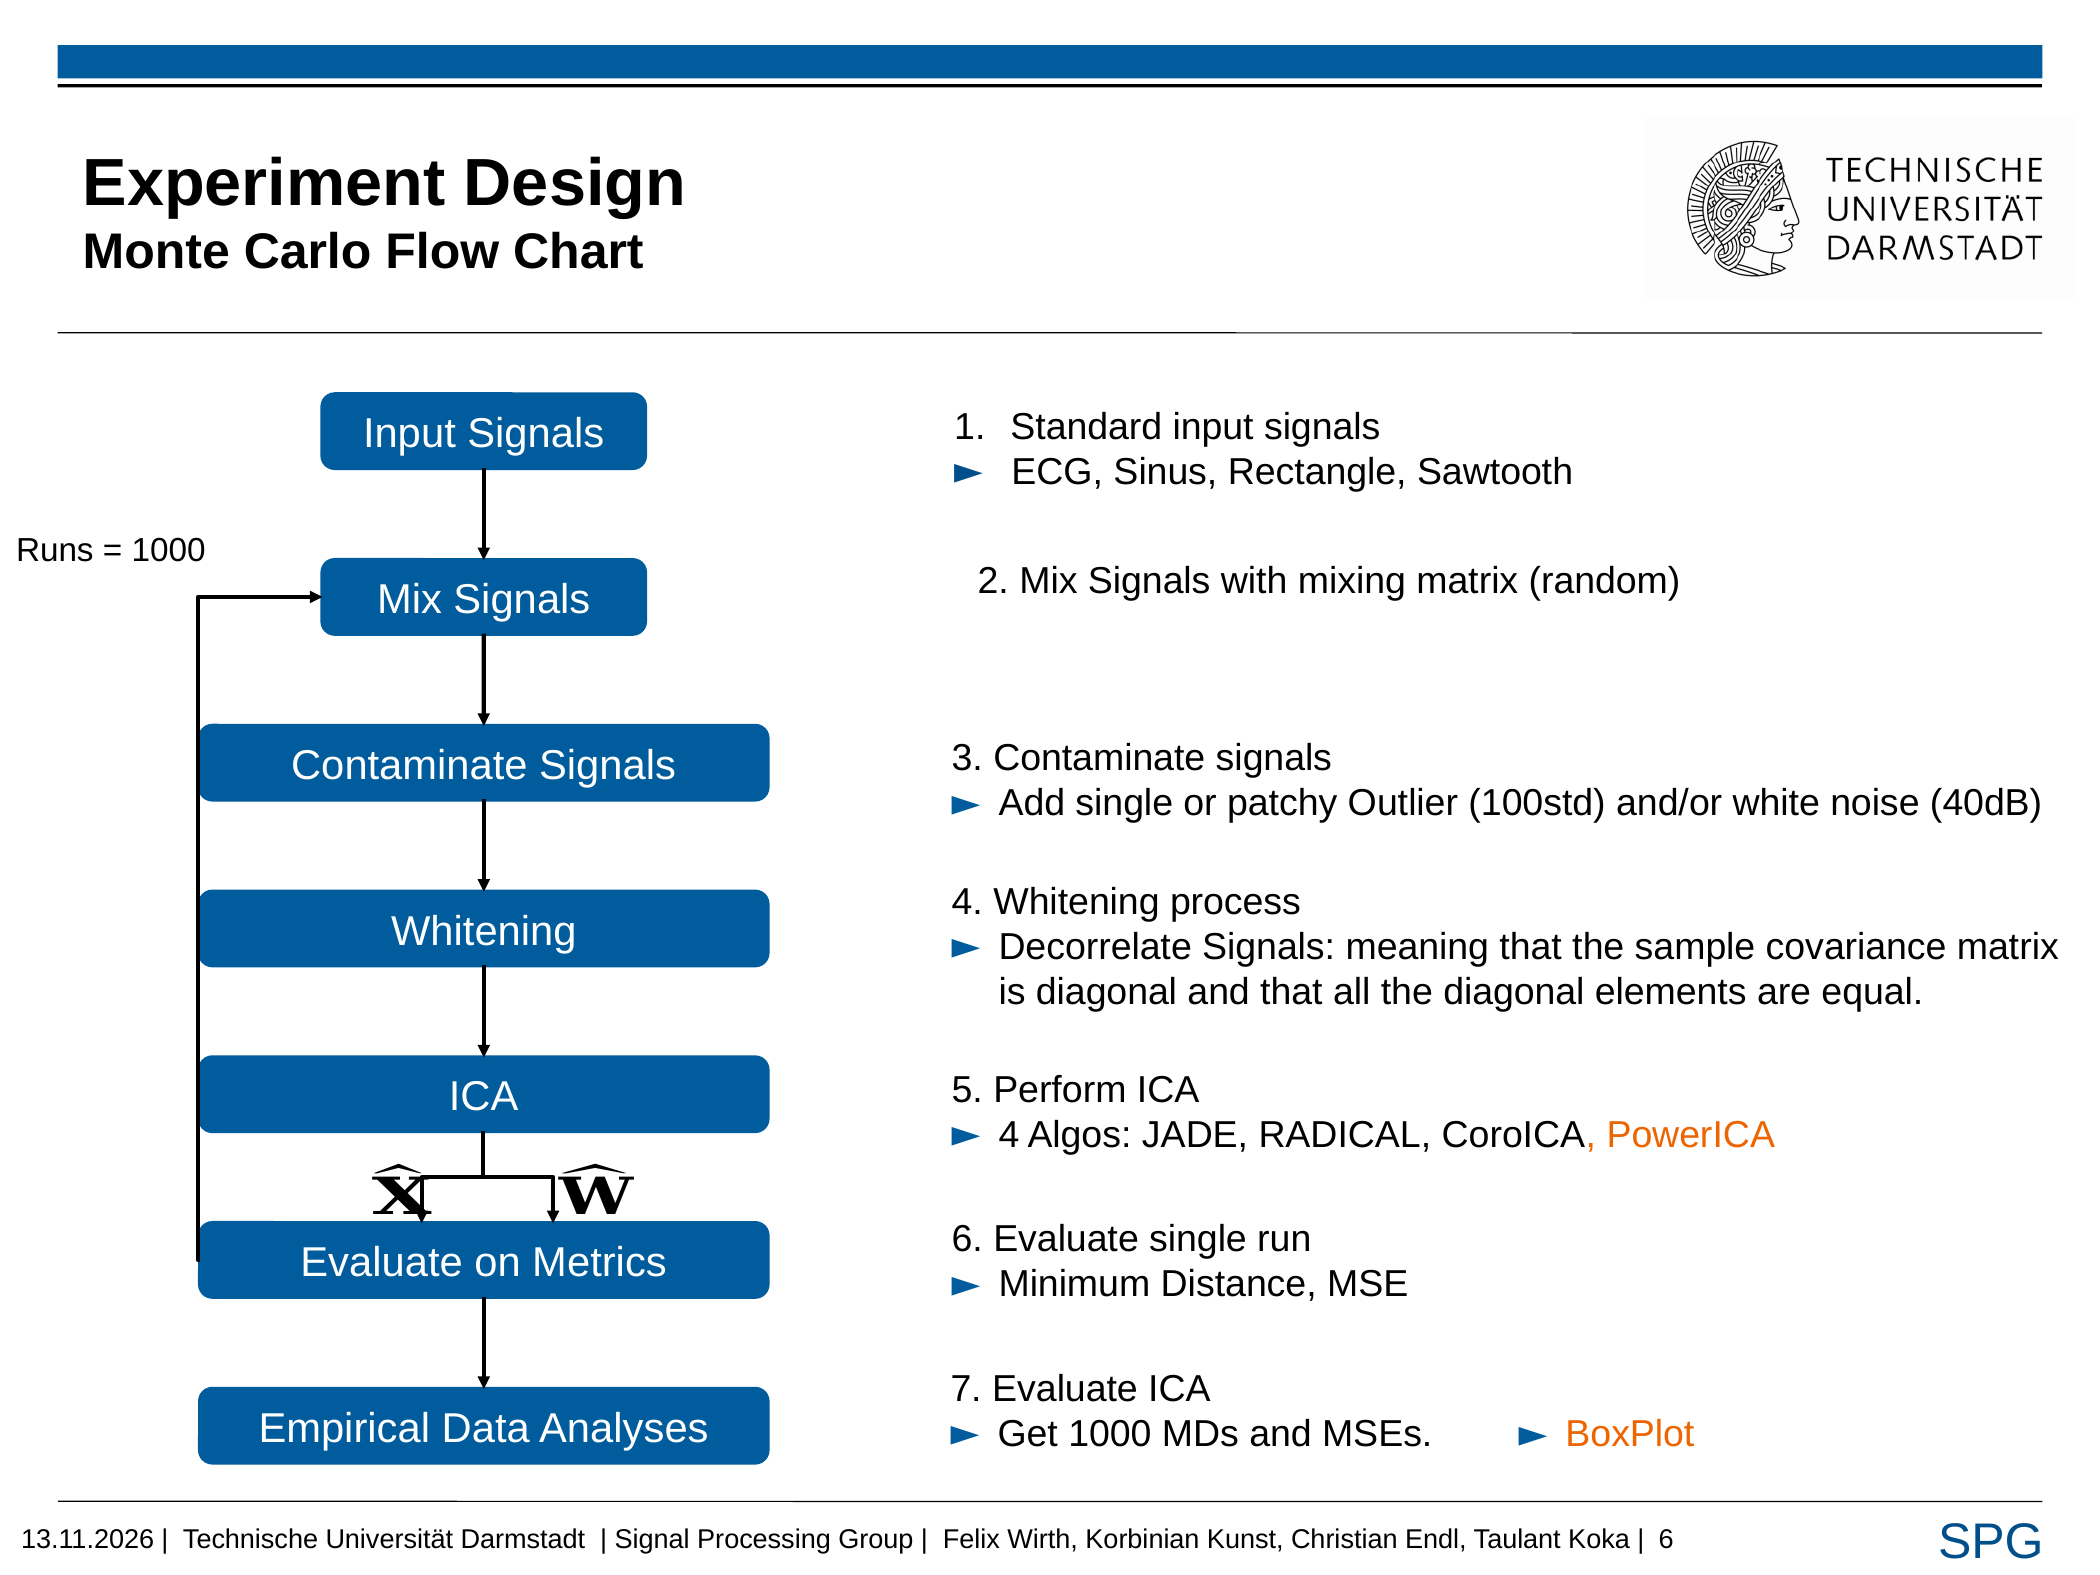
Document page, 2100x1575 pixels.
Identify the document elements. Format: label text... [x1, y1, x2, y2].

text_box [471, 1141, 565, 1213]
text_box Empirical Data Analyses [197, 1386, 770, 1465]
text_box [199, 596, 323, 1261]
text_box 5. Perform ICA 4 Algos: JADE, RADICAL, CoroICA, PowerICA [936, 1057, 2045, 1163]
text_box Mix Signals [320, 557, 648, 636]
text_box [405, 1145, 467, 1208]
text_box Runs = 1000 [1, 520, 221, 576]
text_box Standard input signals ECG, Sinus, Rectangle, Sawtooth [939, 394, 1589, 500]
text_box Evaluate on Metrics [197, 1221, 770, 1299]
text_box 4. Whitening process Decorrelate Signals: meaning that the sample covariance matrix is diagonal and that all the diagonal elements are equal. [936, 869, 2086, 1020]
title Experiment Design Monte Carlo Flow Chart [82, 112, 1662, 306]
text_box 6. Evaluate single run Minimum Distance, MSE [936, 1206, 2045, 1312]
text_box Whitening [327, 889, 770, 968]
text_box 3. Contaminate signals Add single or patchy Outlier (100std) and/or white noise (40dB) [936, 725, 2086, 869]
text_box ICA [327, 1055, 770, 1134]
text_box Input Signals [320, 392, 648, 471]
text_box BoxPlot [1503, 1401, 2045, 1462]
text_box Contaminate Signals [327, 723, 770, 802]
text_box 7. Evaluate ICA Get 1000 MDs and MSEs. [935, 1356, 1477, 1462]
picture [1662, 117, 2077, 300]
